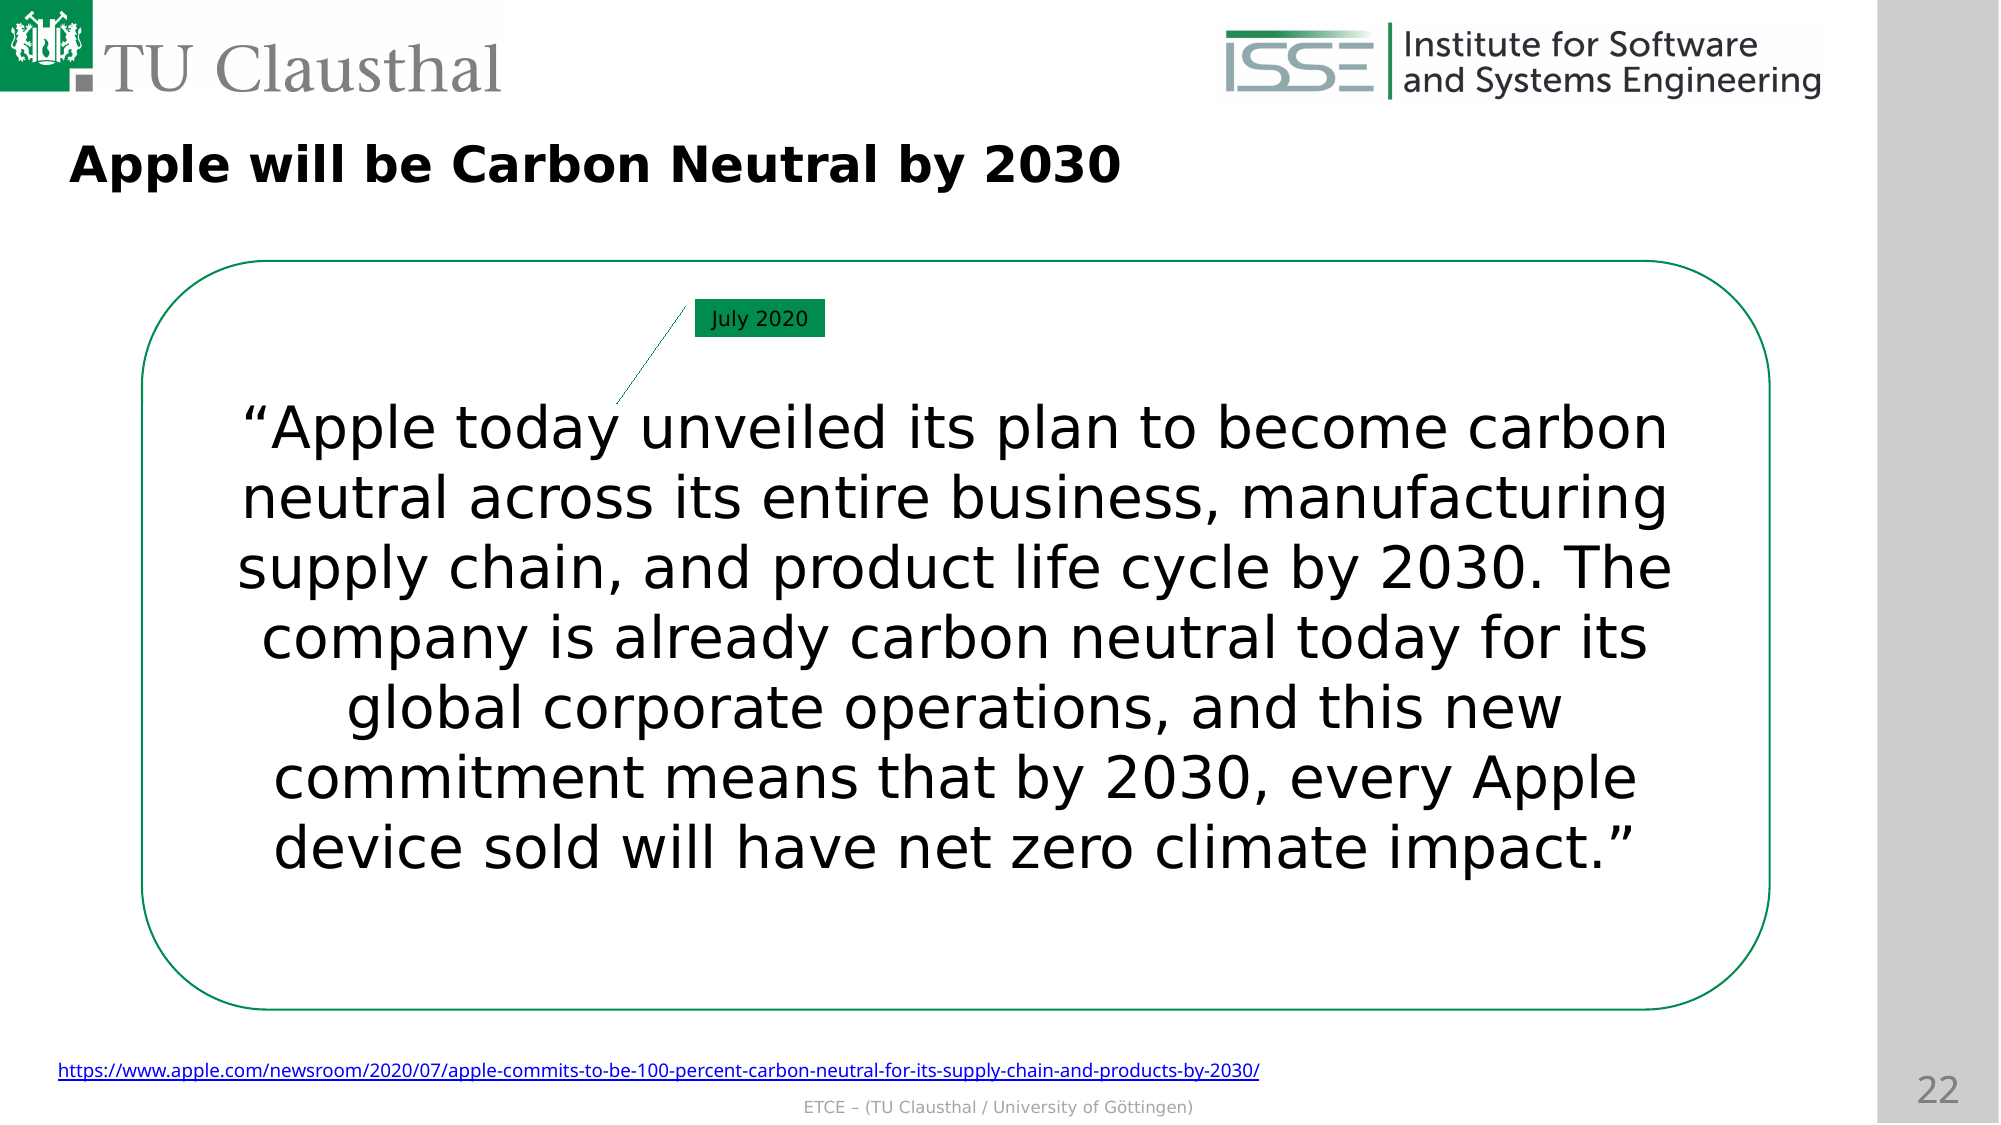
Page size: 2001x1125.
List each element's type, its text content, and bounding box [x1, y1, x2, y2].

text_box July 2020 [695, 299, 825, 337]
picture [0, 0, 501, 92]
picture [1218, 22, 1826, 106]
text_box “Apple today unveiled its plan to become carbon neutral across its entire business, manufacturing supply chain, and product life cycle by 2030. The company is already carbon neutral today for its global corporate operations, and this new commitment means that by 2030, every Apple device sold will have net zero climate impact.” [140, 259, 1771, 1011]
text_box Apple will be Carbon Neutral by 2030 [54, 125, 1818, 207]
text_box https://www.apple.com/newsroom/2020/07/apple-commits-to-be-100-percent-carbon-neutral-for-its-supply-chain-and-products-by-2030/ [43, 1051, 1275, 1092]
